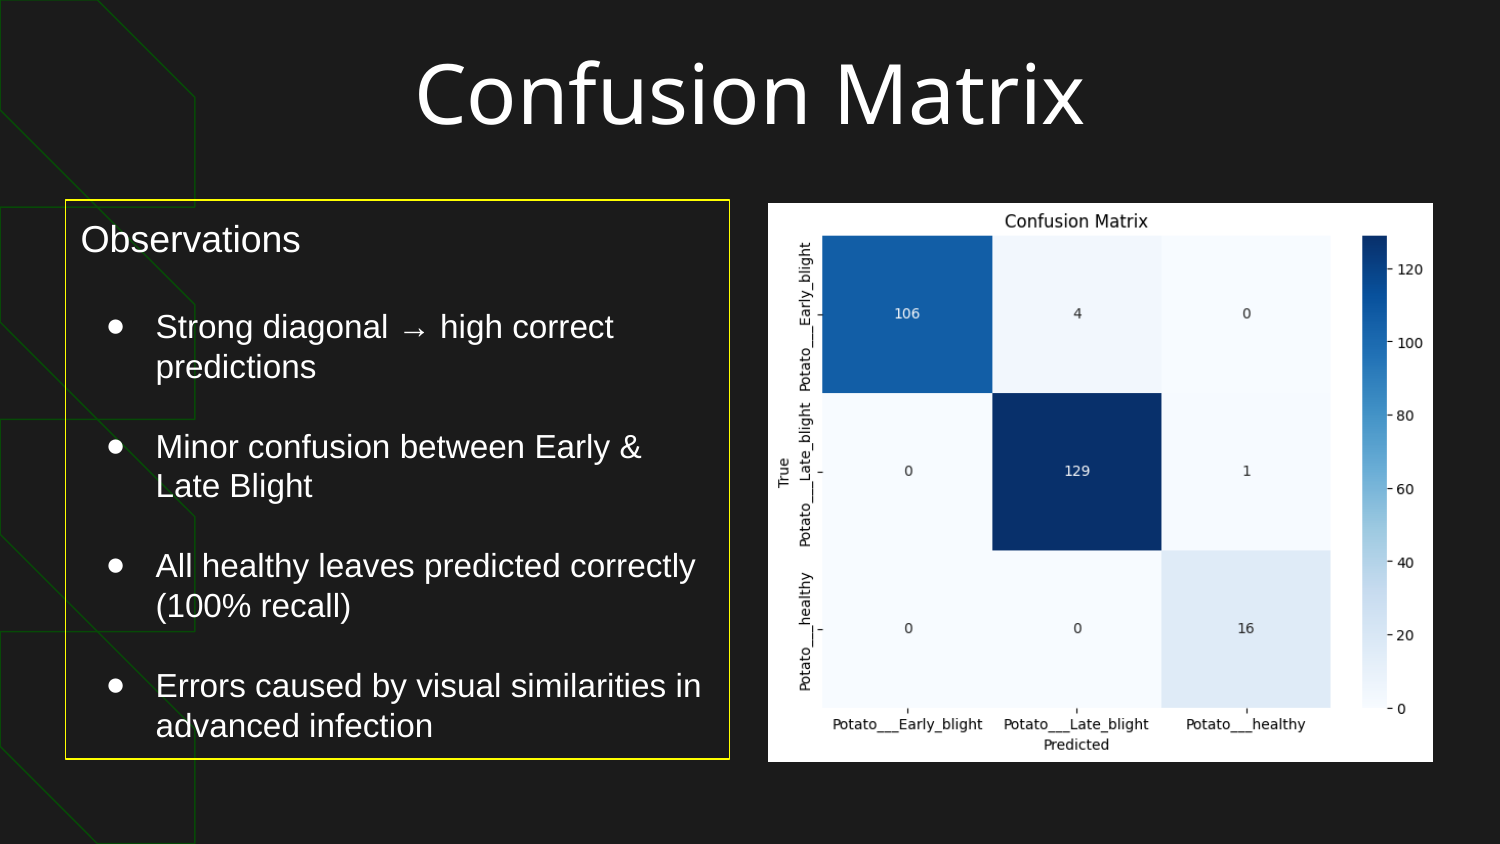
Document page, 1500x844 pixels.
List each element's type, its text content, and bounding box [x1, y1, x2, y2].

title Confusion Matrix [202, 37, 1313, 209]
text_box Observations Strong diagonal → high correct predictions Minor confusion between Early & Late Blight All healthy leaves predicted correctly (100% recall) Errors caused by visual similarities in advanced infection [65, 199, 730, 760]
picture [768, 203, 1433, 763]
